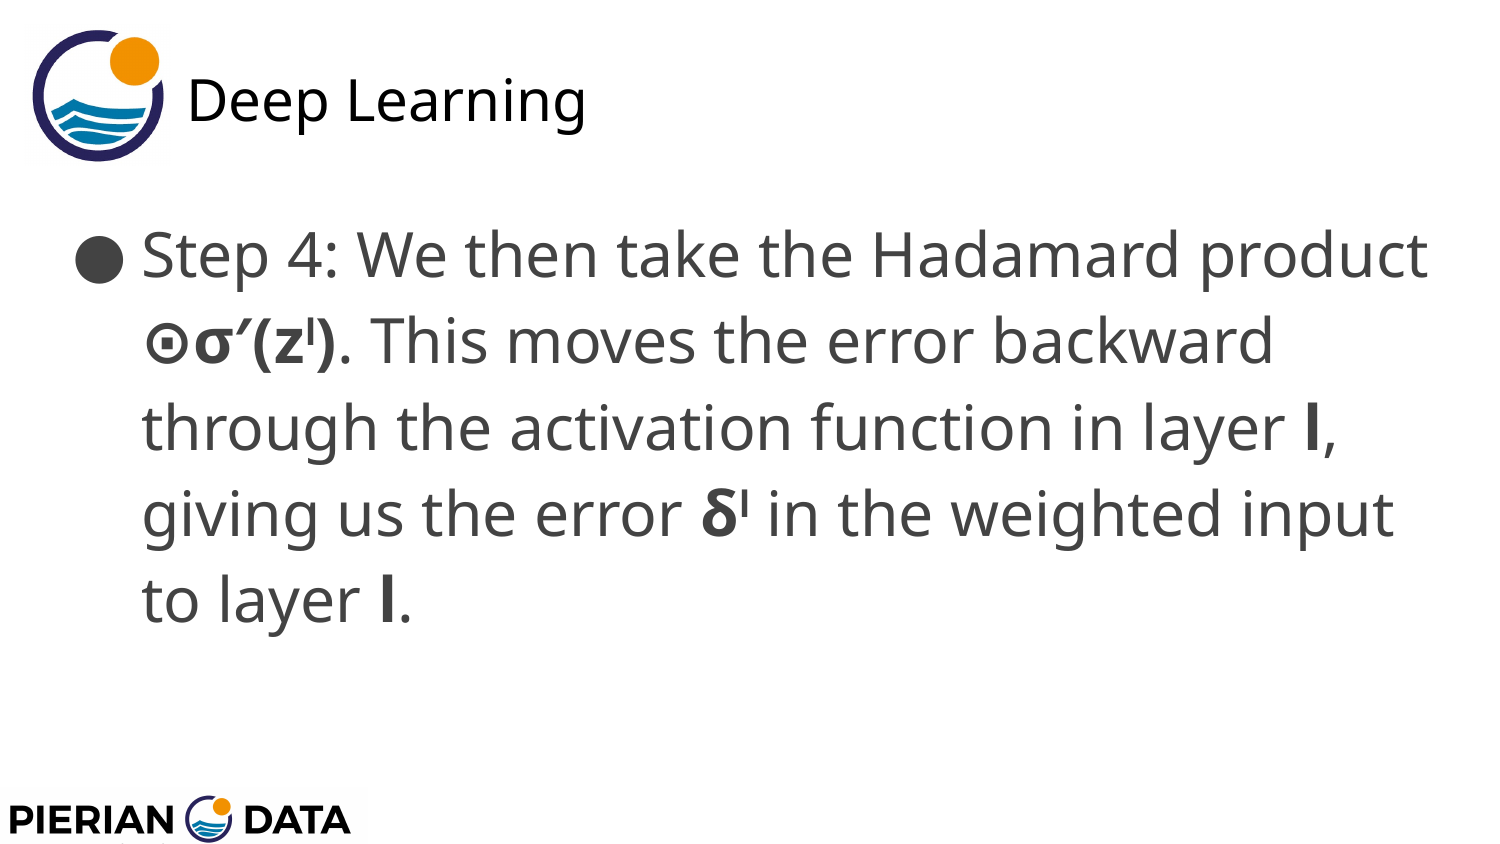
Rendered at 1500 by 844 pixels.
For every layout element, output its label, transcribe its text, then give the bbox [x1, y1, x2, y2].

picture [24, 24, 172, 167]
list Step 4: We then take the Hadamard product ⊙σ′(zl). This moves the error backward through the activation function in layer l, giving us the error δl in the weighted input to layer l. [51, 189, 1449, 750]
picture [0, 787, 368, 844]
title Deep Learning [176, 48, 1449, 143]
